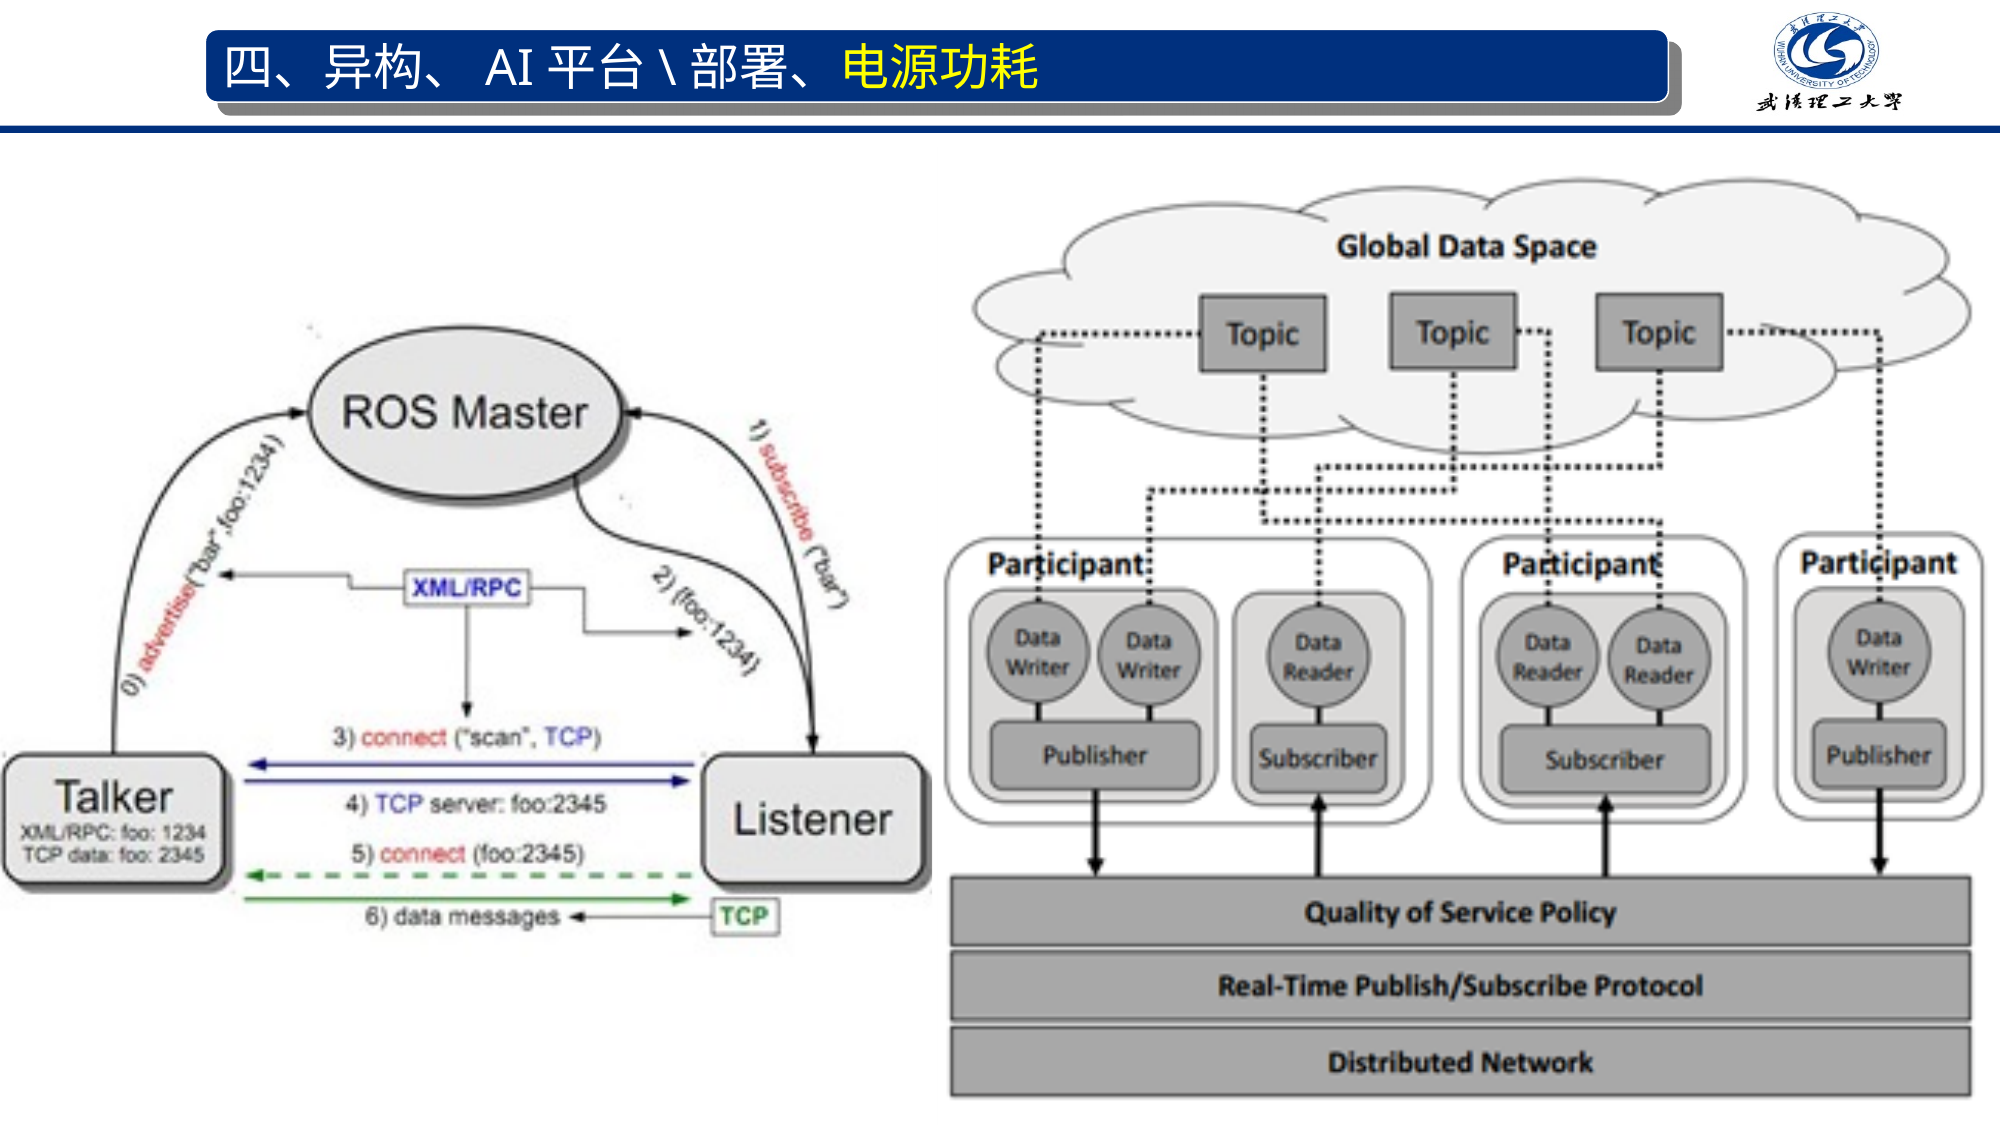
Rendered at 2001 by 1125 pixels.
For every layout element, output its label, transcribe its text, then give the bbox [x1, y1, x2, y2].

picture [1743, 0, 1914, 124]
picture [936, 147, 2000, 1125]
picture [0, 315, 933, 957]
text_box 四、异构、AI平台\部署、电源功耗 [205, 29, 1669, 103]
